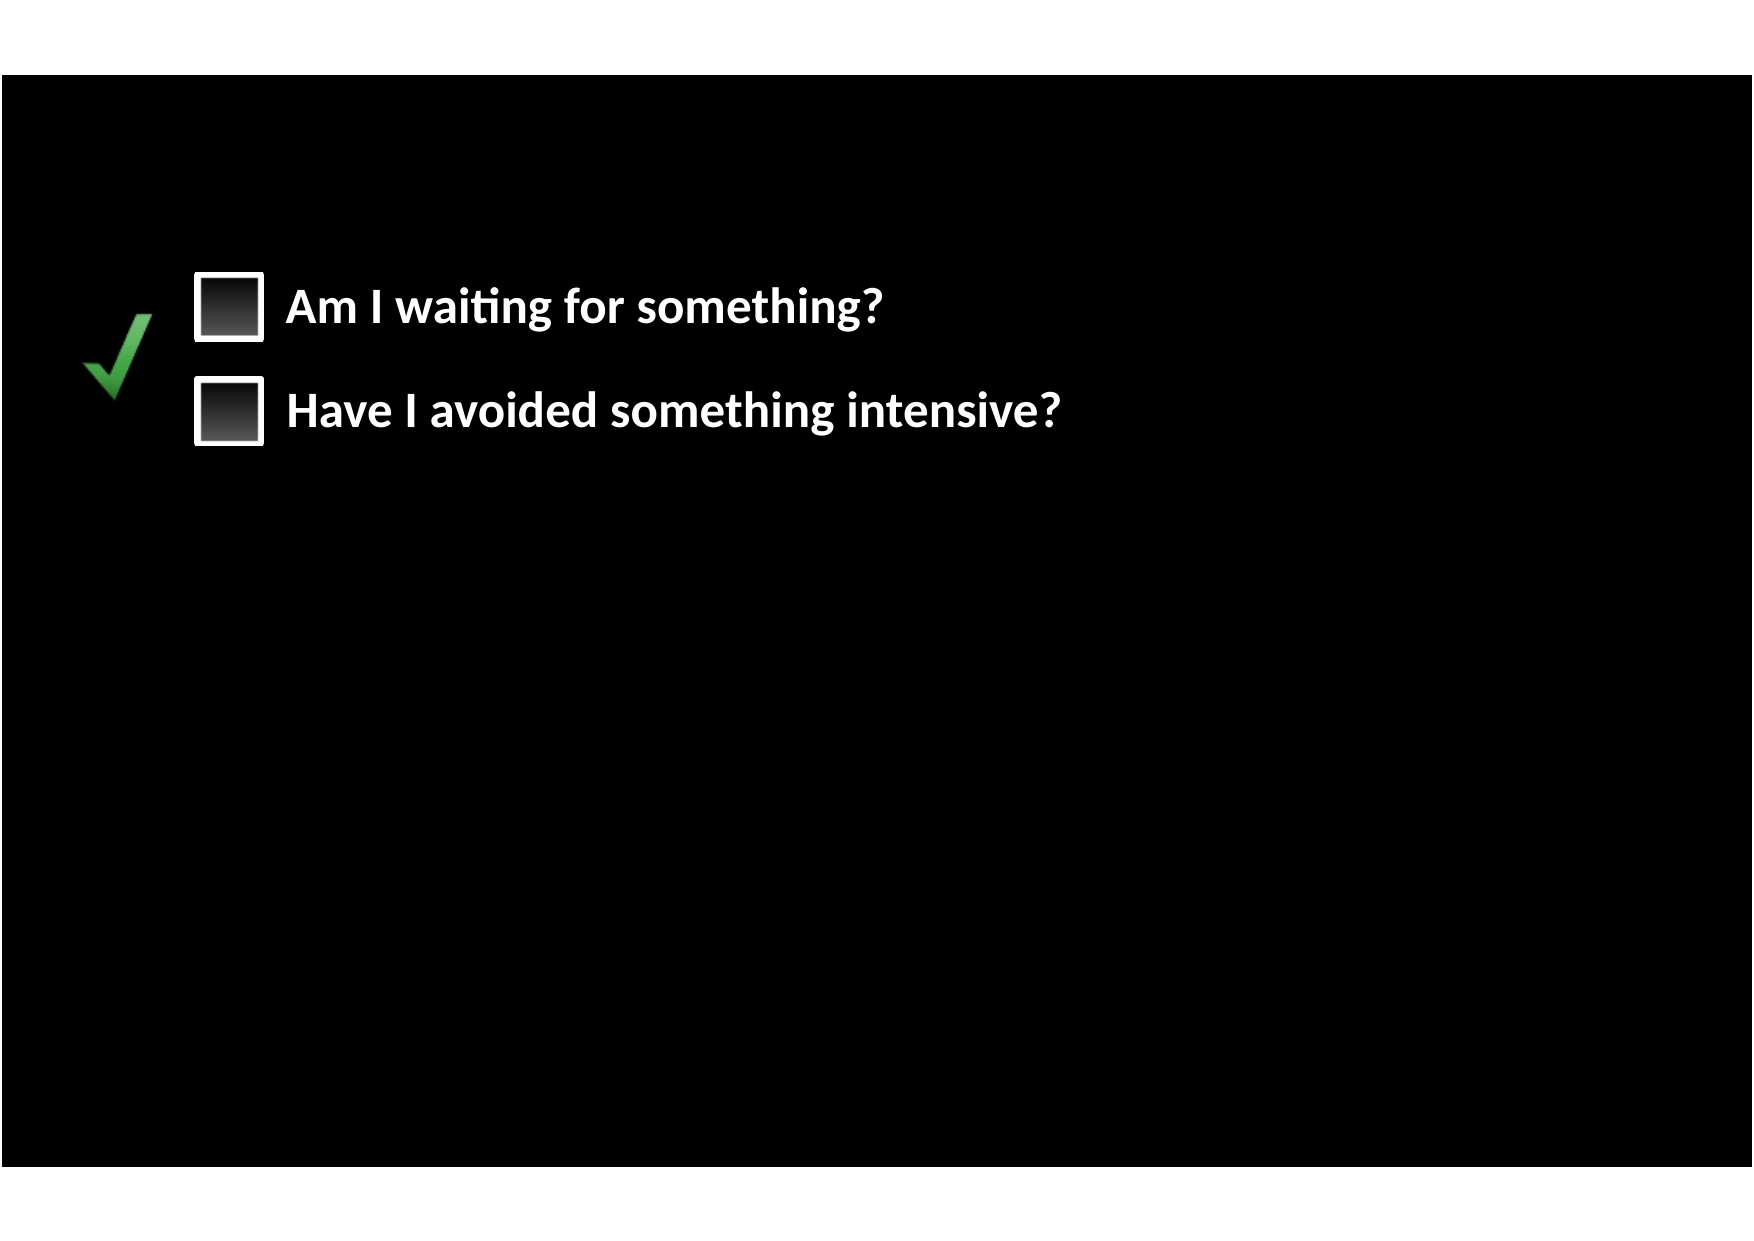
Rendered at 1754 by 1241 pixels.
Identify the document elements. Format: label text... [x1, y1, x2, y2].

text_box [0, 73, 1754, 1169]
picture [78, 308, 155, 403]
picture [195, 272, 263, 342]
picture [195, 376, 263, 446]
text_box Am I waiting for something? [285, 279, 886, 341]
text_box Have I avoided something intensive? [286, 383, 1063, 445]
